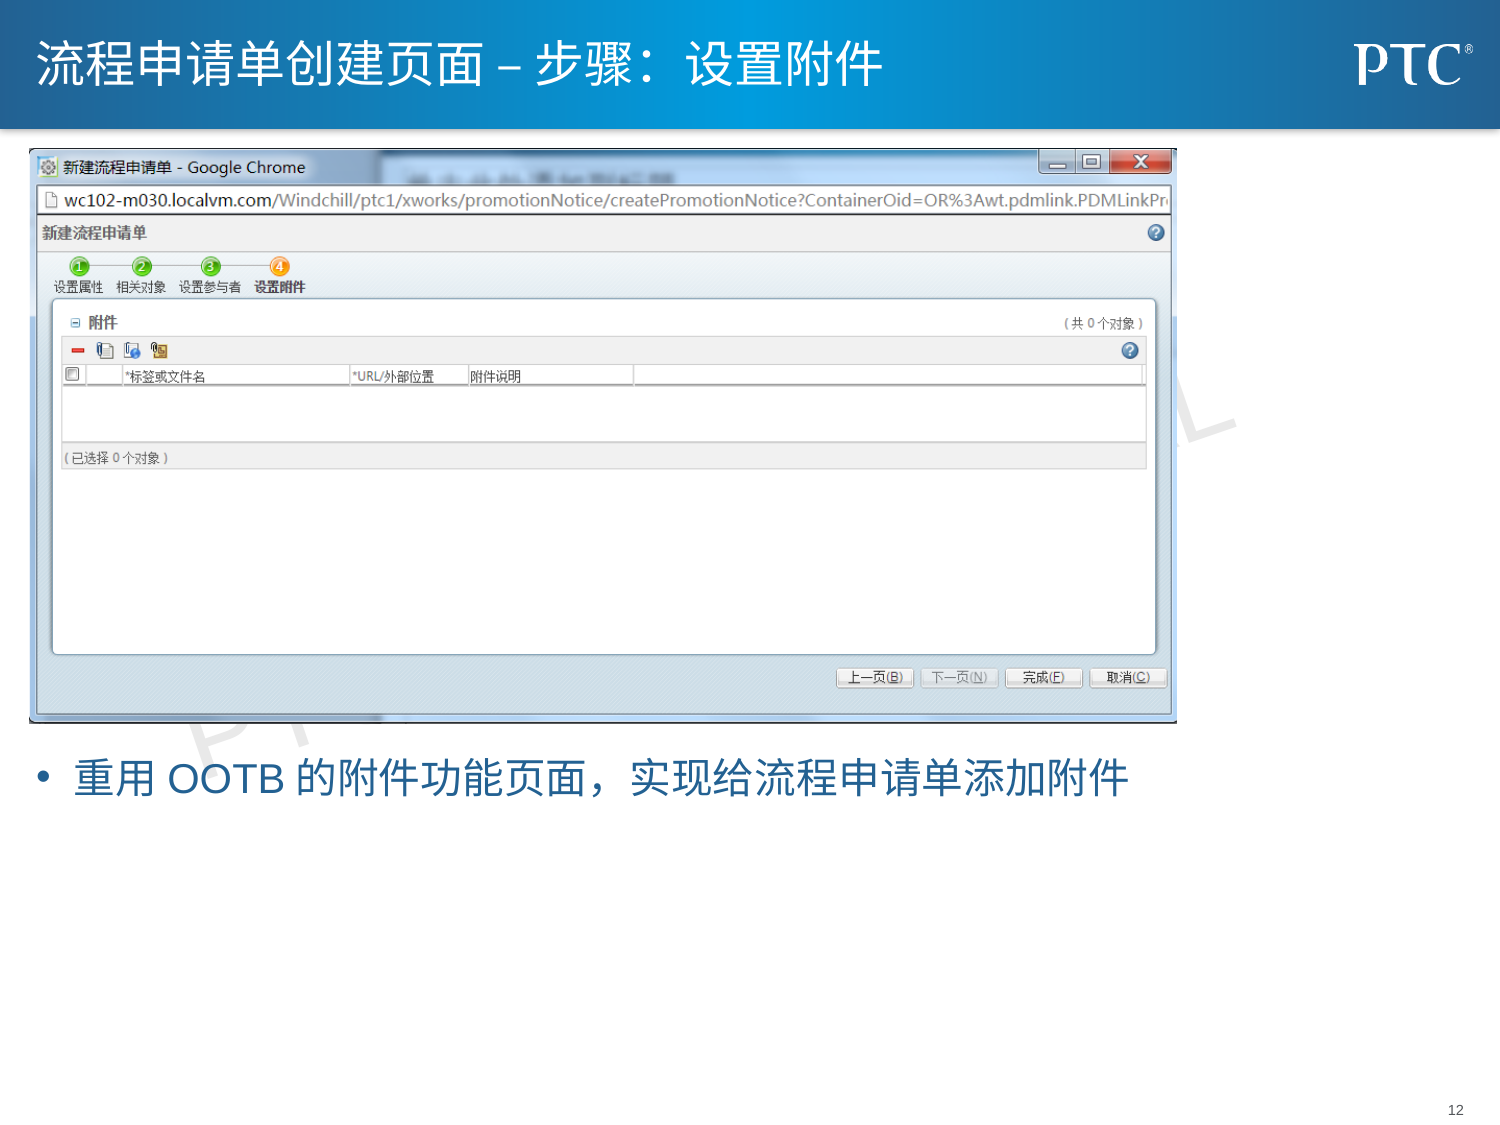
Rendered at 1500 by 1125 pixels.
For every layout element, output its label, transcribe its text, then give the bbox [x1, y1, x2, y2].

title 流程申请单创建页面 – 步骤：设置附件 [35, 24, 1285, 100]
list 重用OOTB的附件功能页面，实现给流程申请单添加附件 [36, 751, 1464, 1052]
picture [29, 148, 1177, 725]
picture [1354, 44, 1473, 85]
